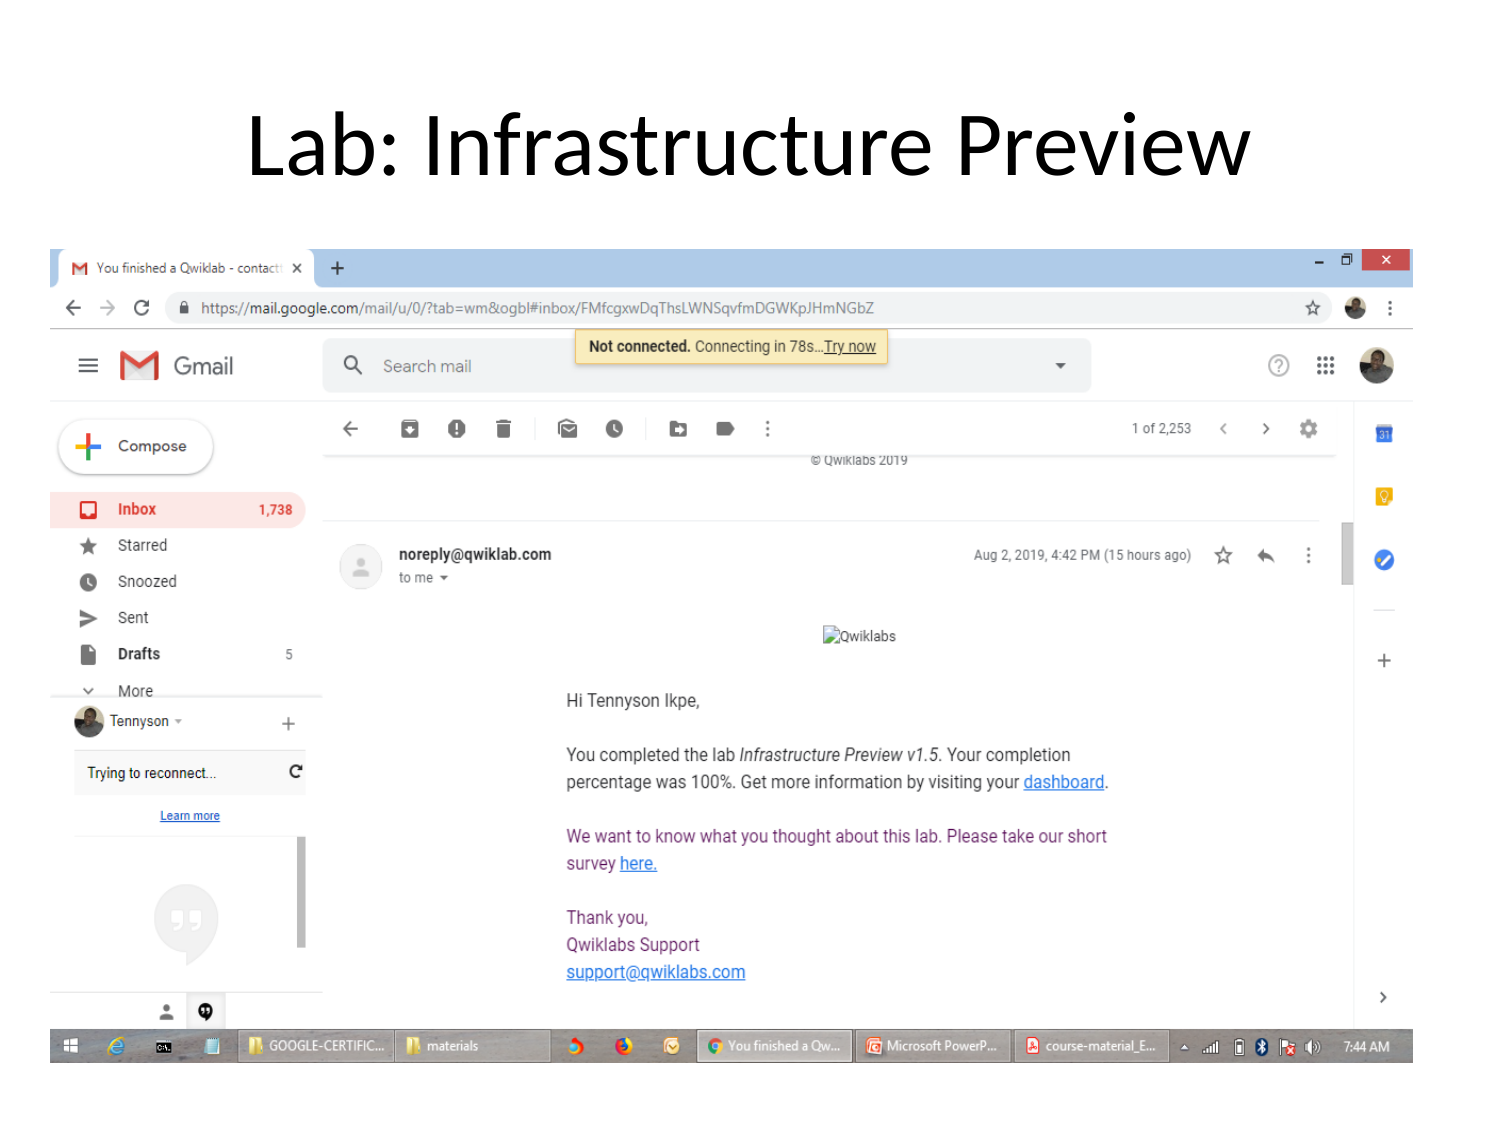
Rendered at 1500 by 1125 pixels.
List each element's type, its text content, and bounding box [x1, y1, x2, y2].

picture [49, 249, 1413, 1063]
title Lab: Infrastructure Preview [75, 45, 1425, 233]
